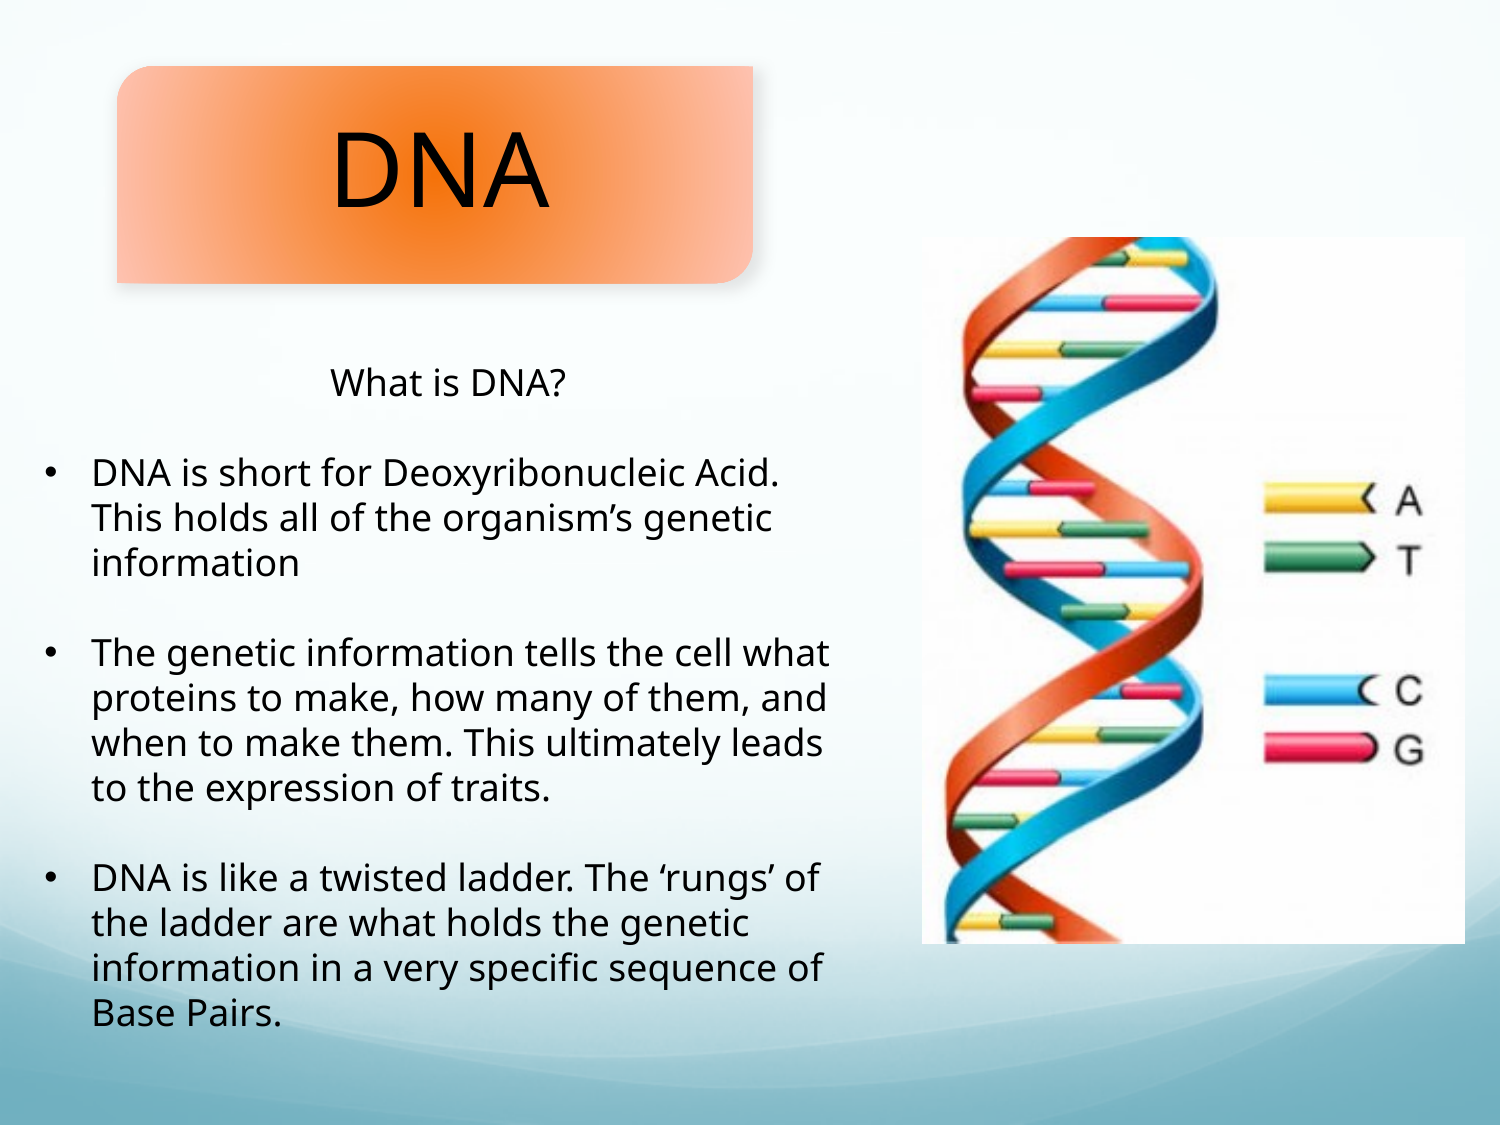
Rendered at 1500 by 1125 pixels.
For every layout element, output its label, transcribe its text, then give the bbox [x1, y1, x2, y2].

text_box What is DNA? DNA is short for Deoxyribonucleic Acid. This holds all of the organism’s genetic information The genetic information tells the cell what proteins to make, how many of them, and when to make them. This ultimately leads to the expression of traits. DNA is like a twisted ladder. The ‘rungs’ of the ladder are what holds the genetic information in a very specific sequence of Base Pairs. [29, 306, 867, 1042]
picture [921, 236, 1465, 944]
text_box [116, 65, 754, 284]
